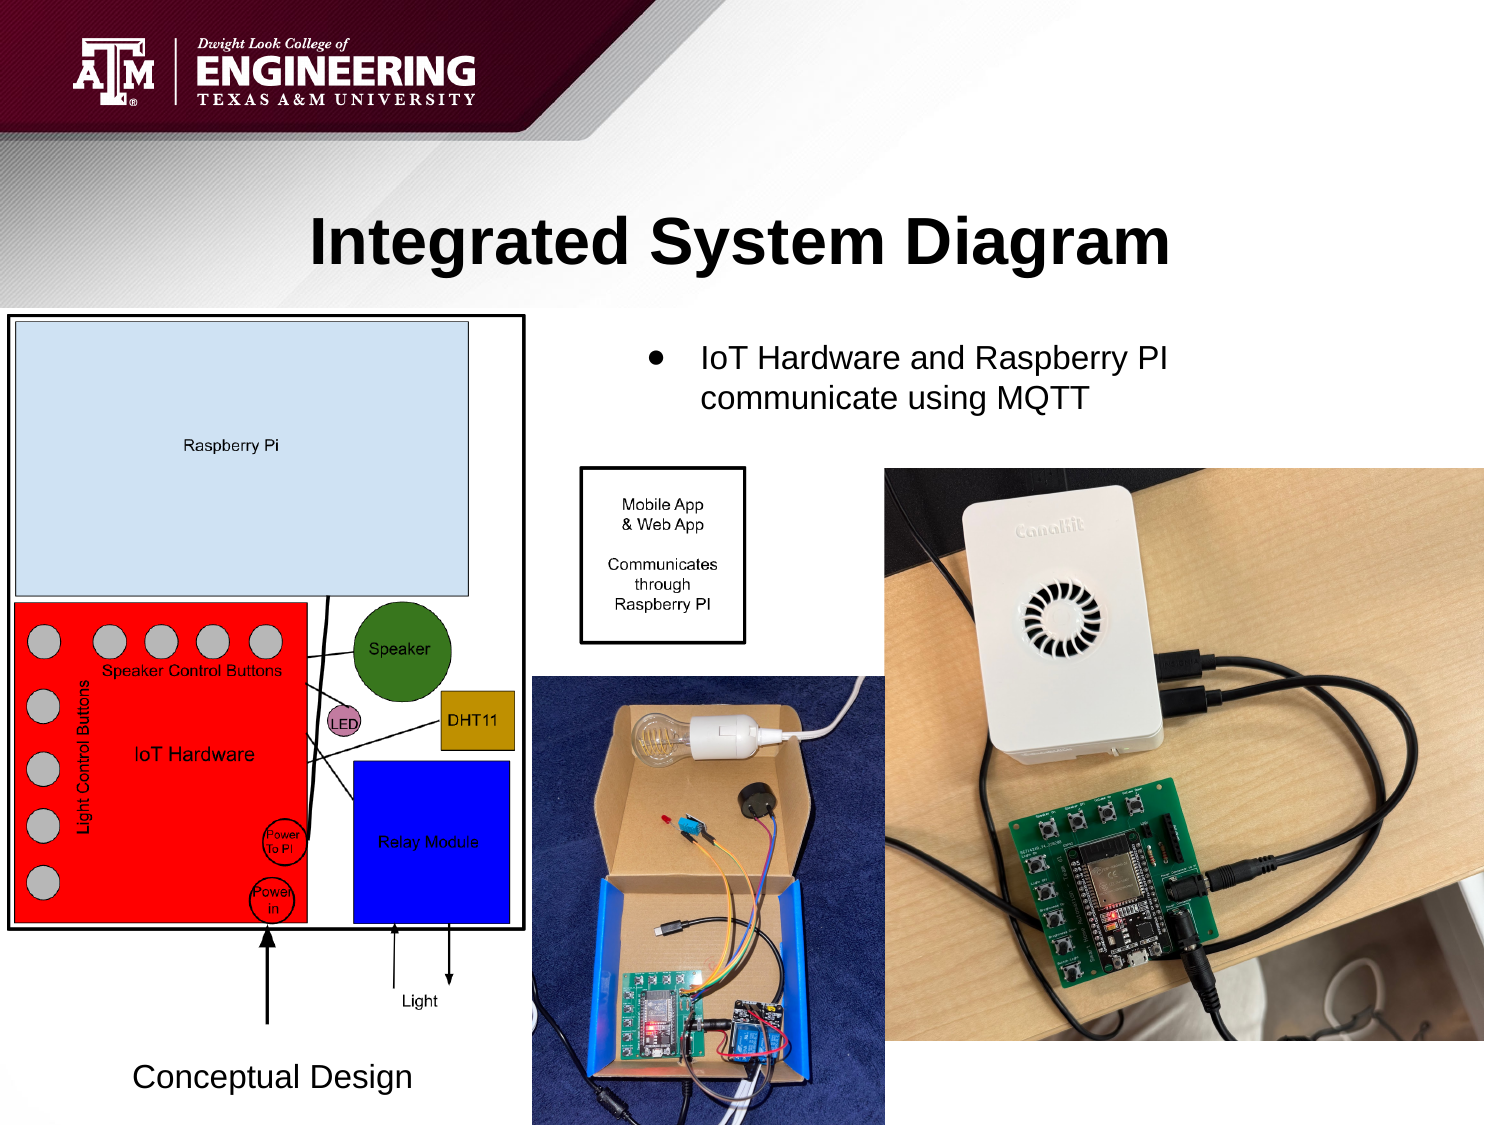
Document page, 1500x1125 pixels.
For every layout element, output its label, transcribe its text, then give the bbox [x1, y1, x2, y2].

title Integrated System Diagram [75, 172, 1425, 304]
text_box IoT Hardware and Raspberry PI communicate using MQTT [757, 321, 1302, 432]
text_box Conceptual Design [117, 1044, 519, 1110]
picture [0, 0, 1500, 1125]
